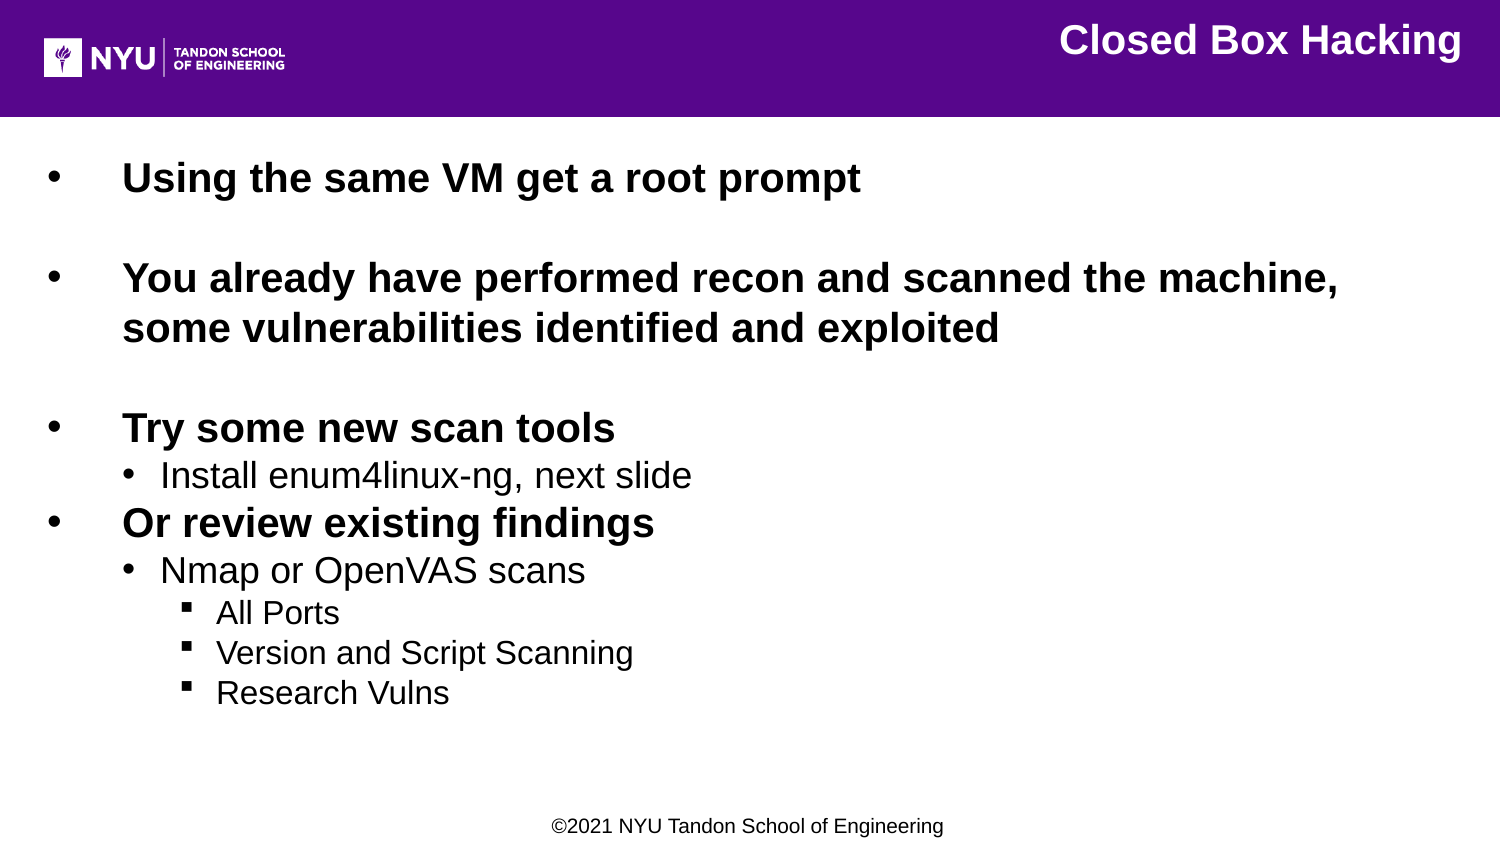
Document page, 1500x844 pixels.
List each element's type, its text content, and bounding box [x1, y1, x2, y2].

list Using the same VM get a root prompt You already have performed recon and scanned the machine, some vulnerabilities identified and exploited Try some new scan tools Install enum4linux-ng, next slide Or review existing findings Nmap or OpenVAS scans All Ports Version and Script Scanning Research Vulns [47, 151, 1454, 800]
picture [44, 38, 285, 77]
list Closed Box Hacking [392, 12, 1463, 109]
